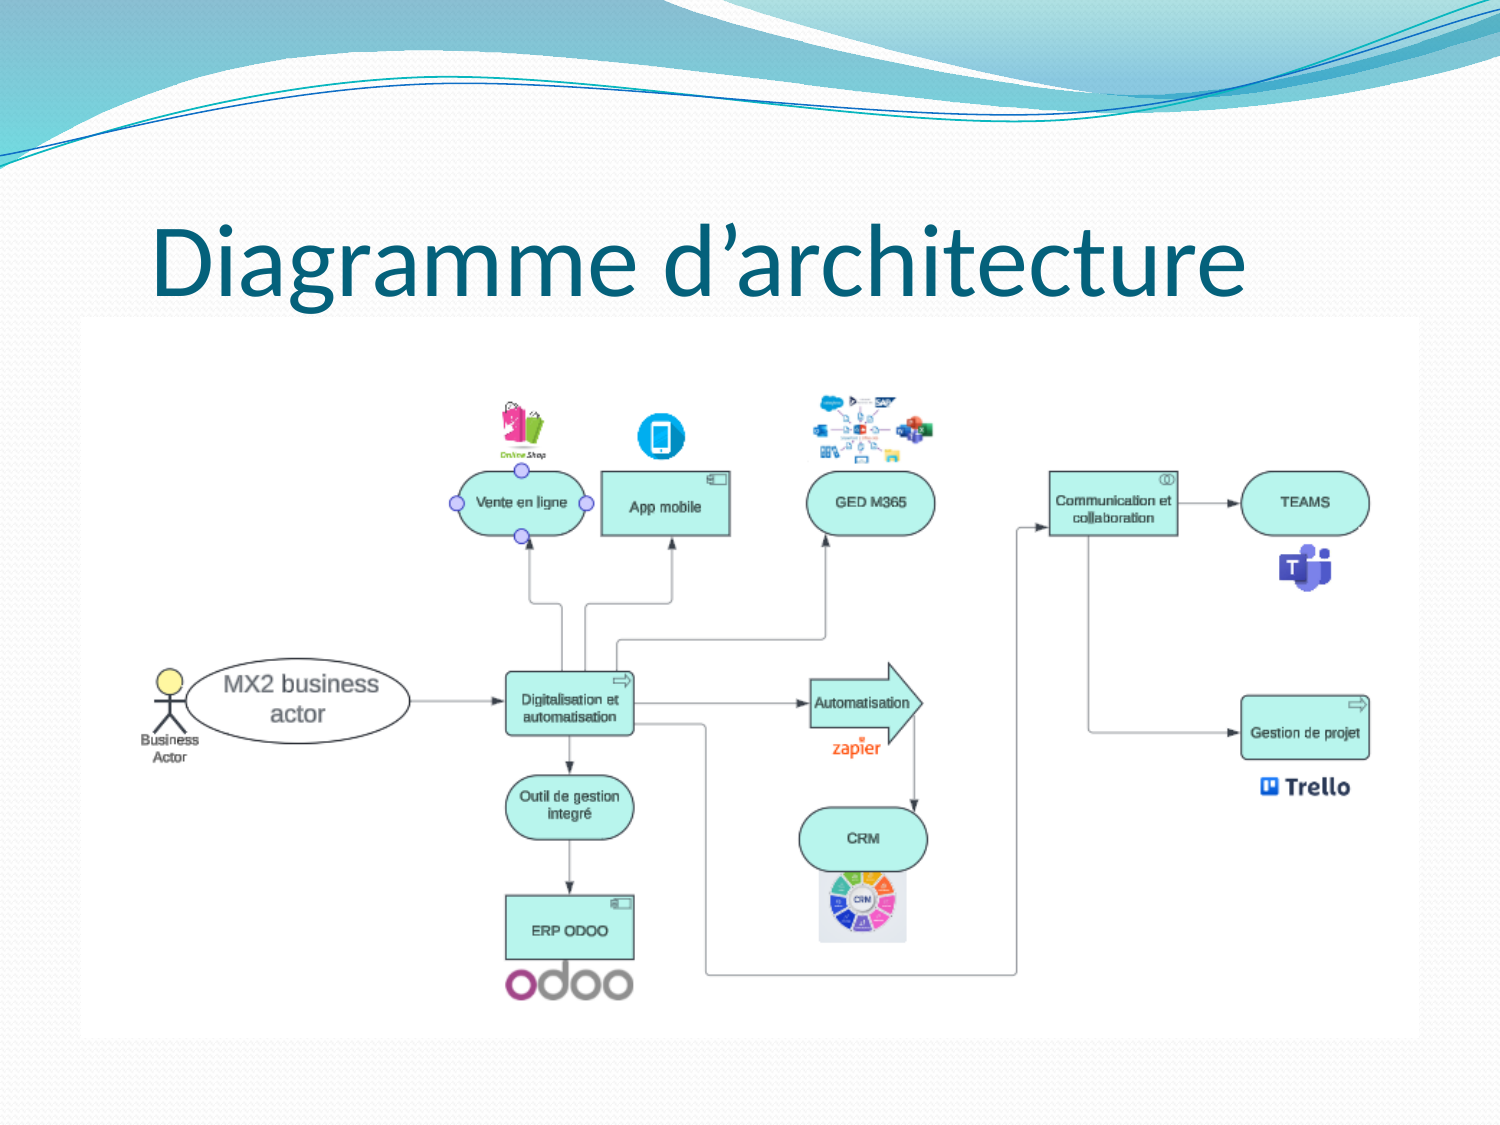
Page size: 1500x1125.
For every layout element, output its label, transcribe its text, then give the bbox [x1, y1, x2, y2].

title Diagramme d’architecture [150, 129, 1500, 318]
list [81, 317, 1419, 1038]
